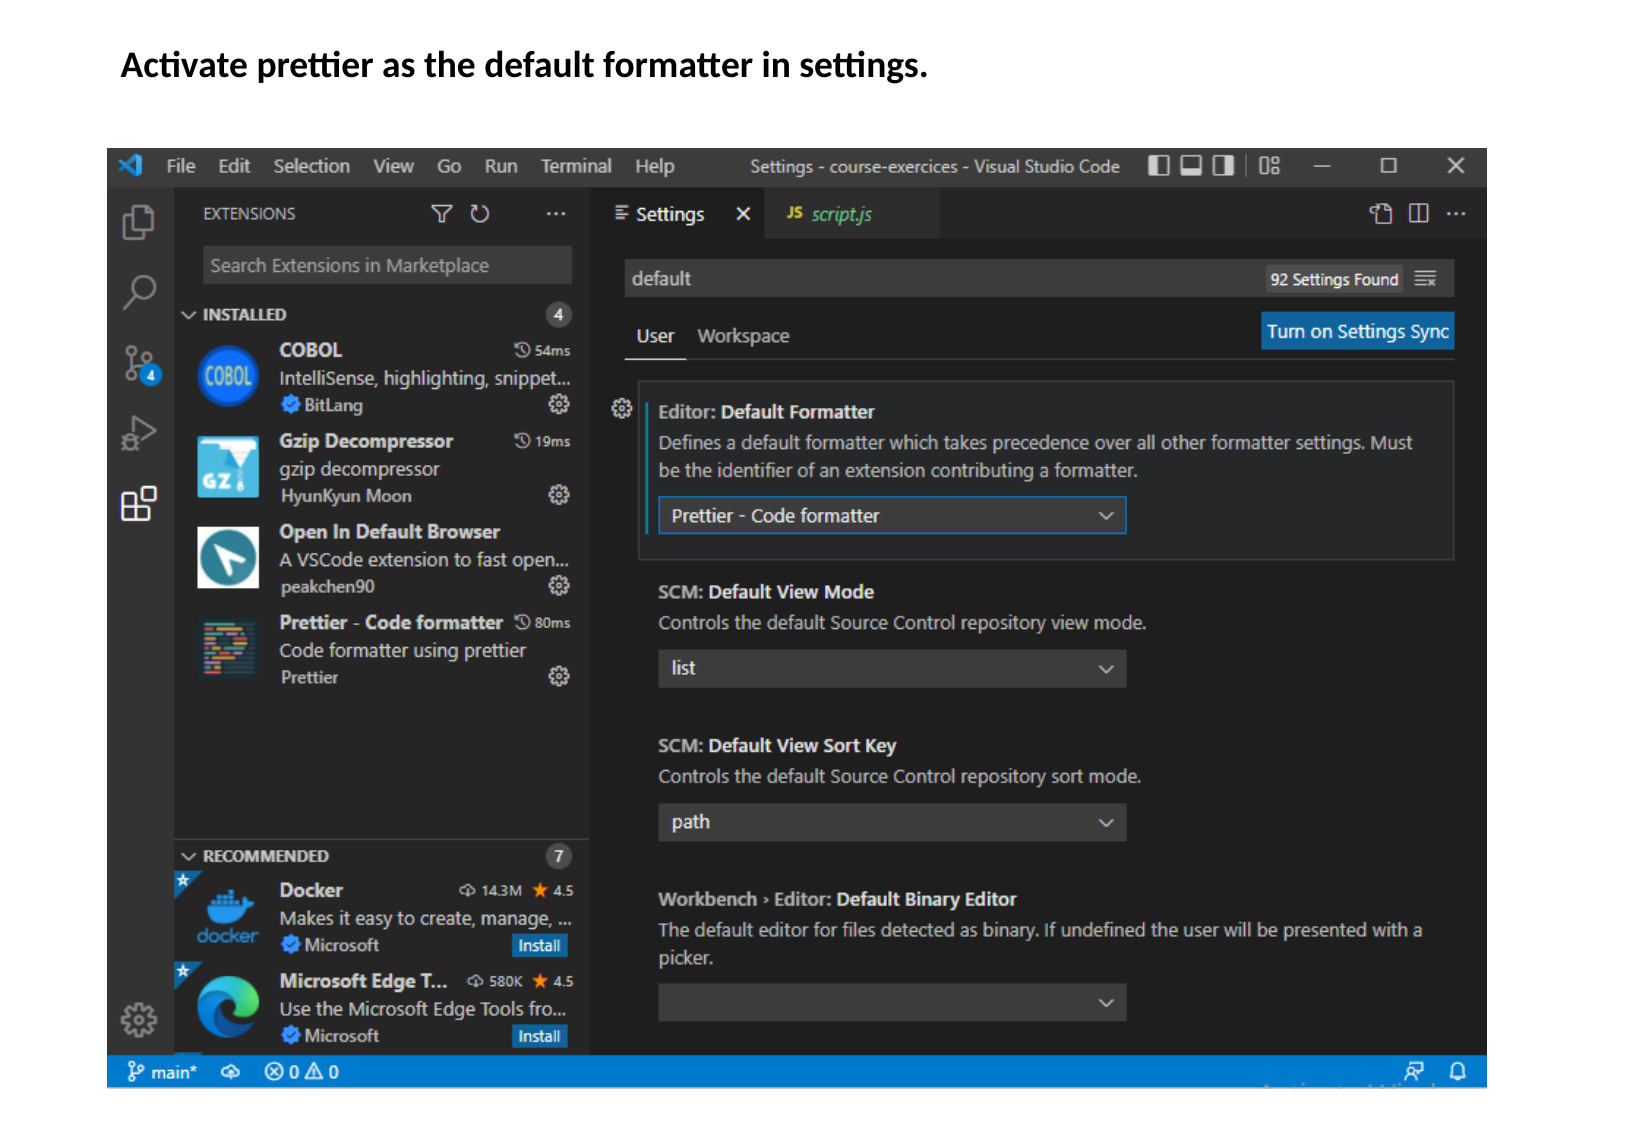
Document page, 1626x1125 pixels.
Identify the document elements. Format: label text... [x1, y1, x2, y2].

text_box Activate prettier as the default formatter in settings. [105, 32, 1562, 93]
picture [107, 148, 1487, 1089]
